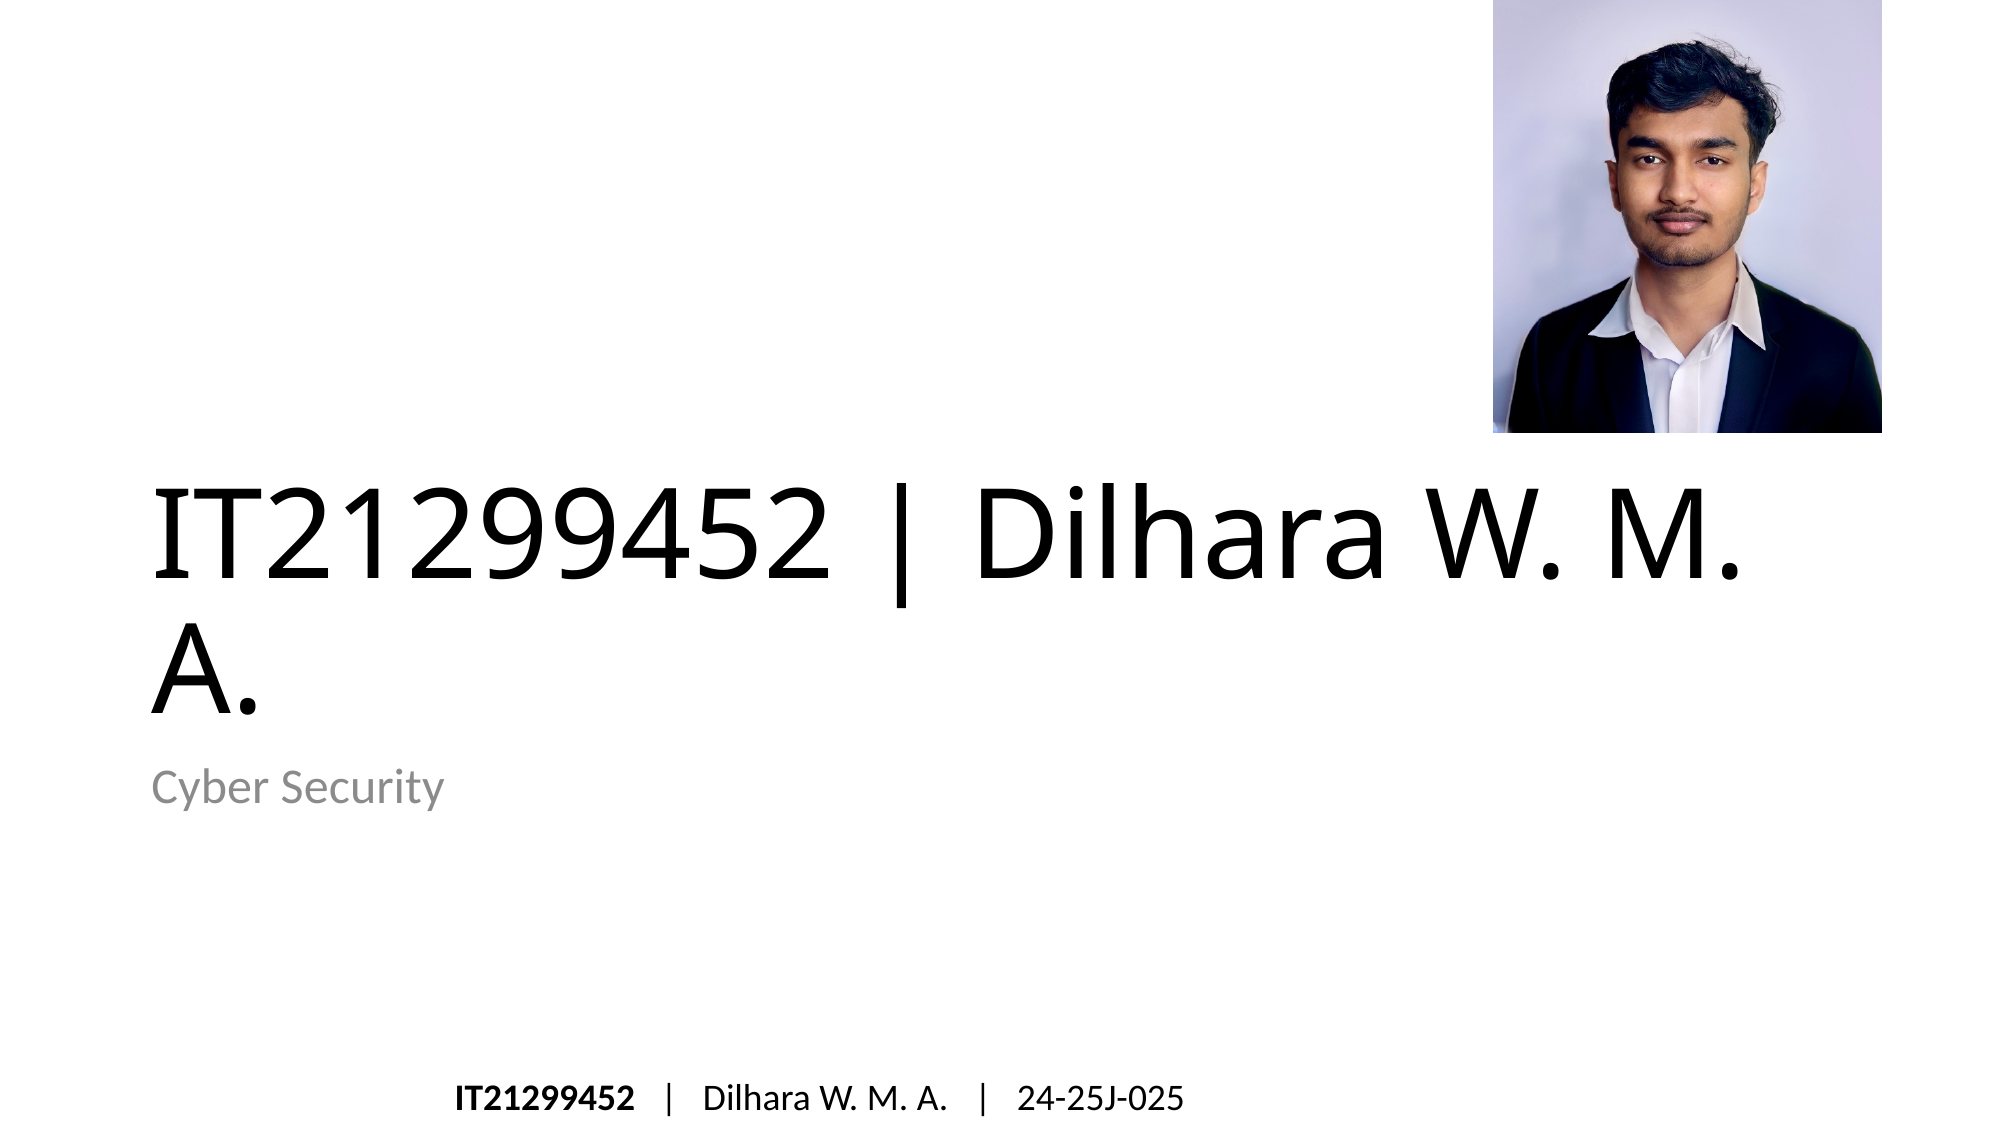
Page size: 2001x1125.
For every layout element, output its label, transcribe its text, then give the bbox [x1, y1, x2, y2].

text_box IT21299452 | Dilhara W. M. A. | 24-25J-025 [439, 1064, 1559, 1125]
title IT21299452 | Dilhara W. M. A. [136, 280, 1862, 749]
list Cyber Security [136, 752, 1862, 999]
picture [1493, 0, 1882, 433]
